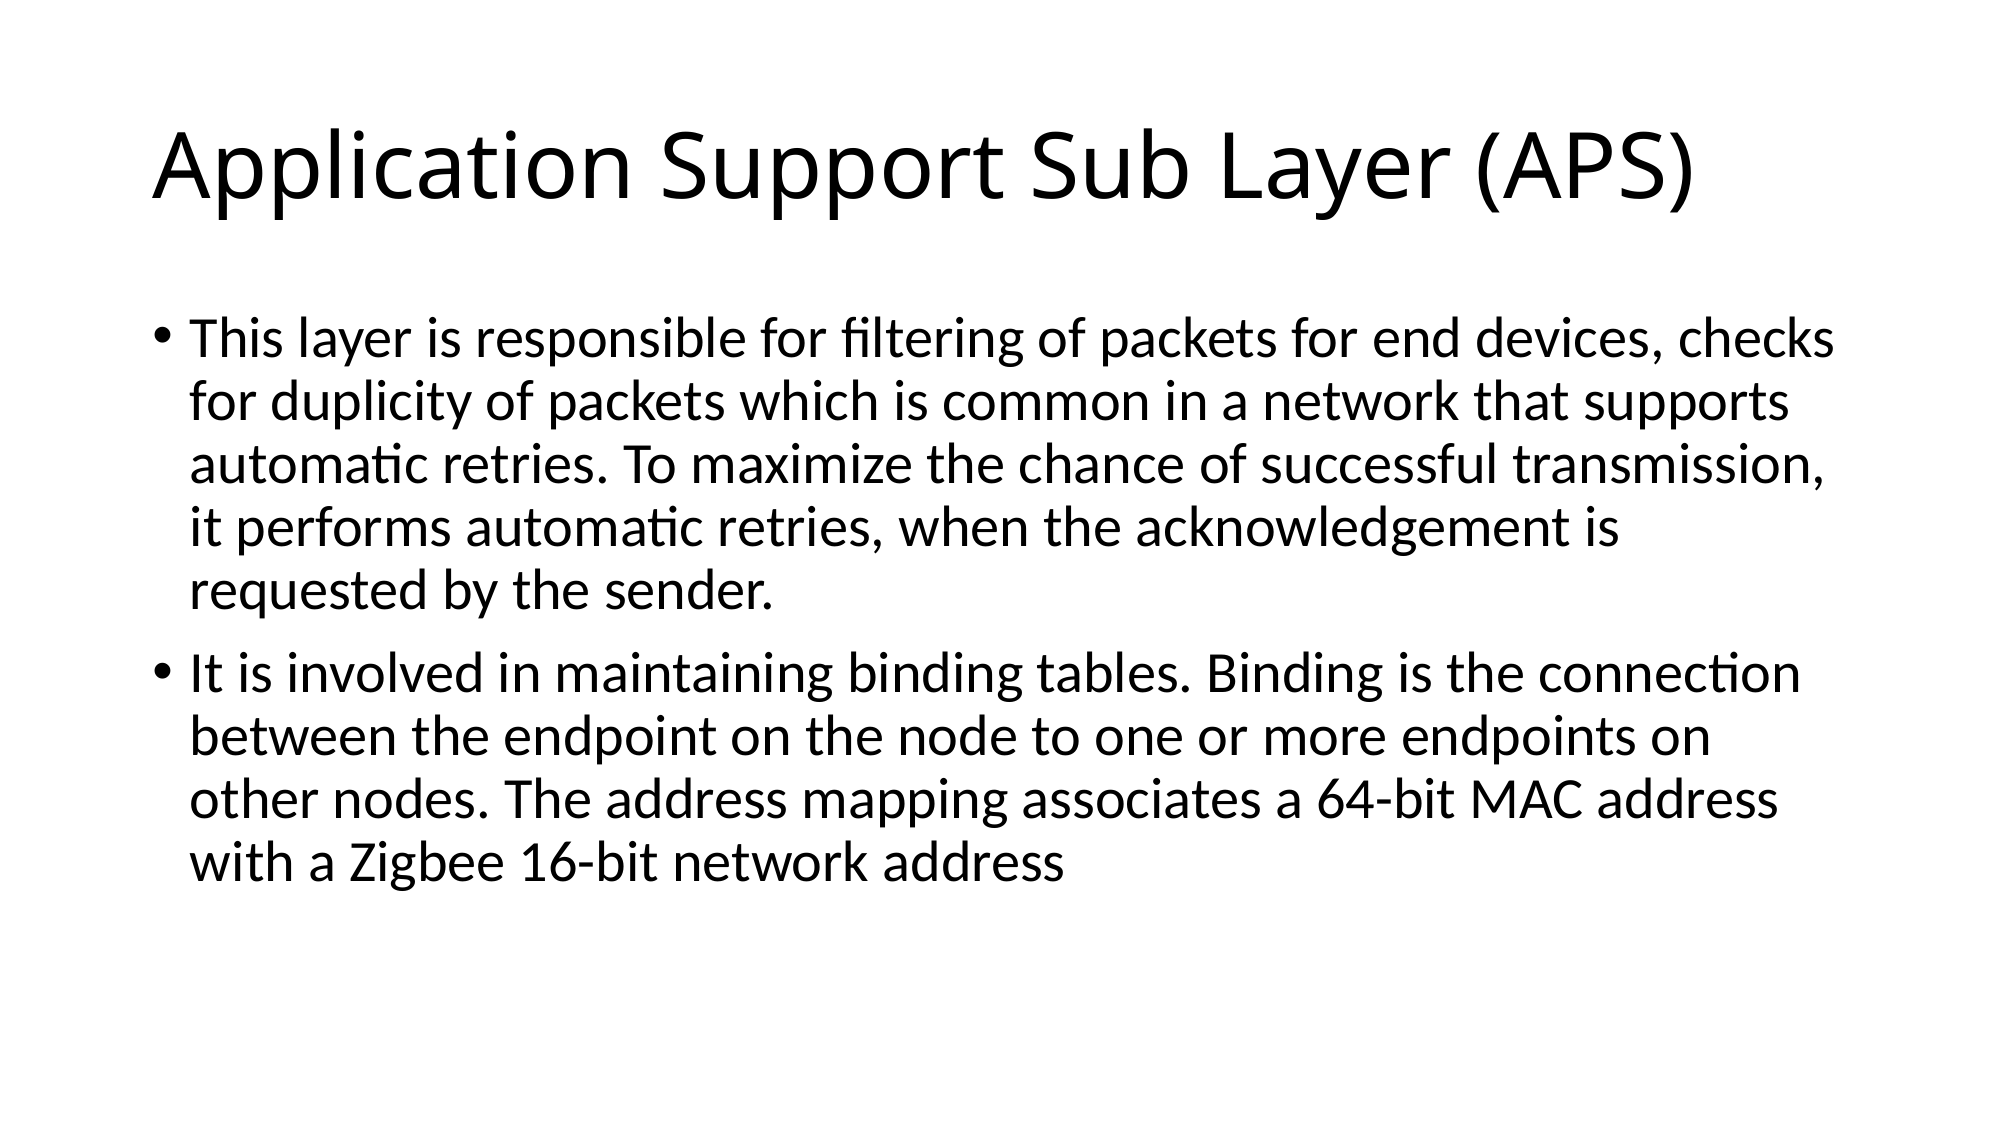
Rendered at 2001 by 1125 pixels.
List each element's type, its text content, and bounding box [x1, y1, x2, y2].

title Application Support Sub Layer (APS) [137, 59, 1863, 278]
list This layer is responsible for filtering of packets for end devices, checks for duplicity of packets which is common in a network that supports automatic retries. To maximize the chance of successful transmission, it performs automatic retries, when the acknowledgement is requested by the sender. It is involved in maintaining binding tables. Binding is the connection between the endpoint on the node to one or more endpoints on other nodes. The address mapping associates a 64-bit MAC address with a Zigbee 16-bit network address [137, 299, 1863, 1014]
